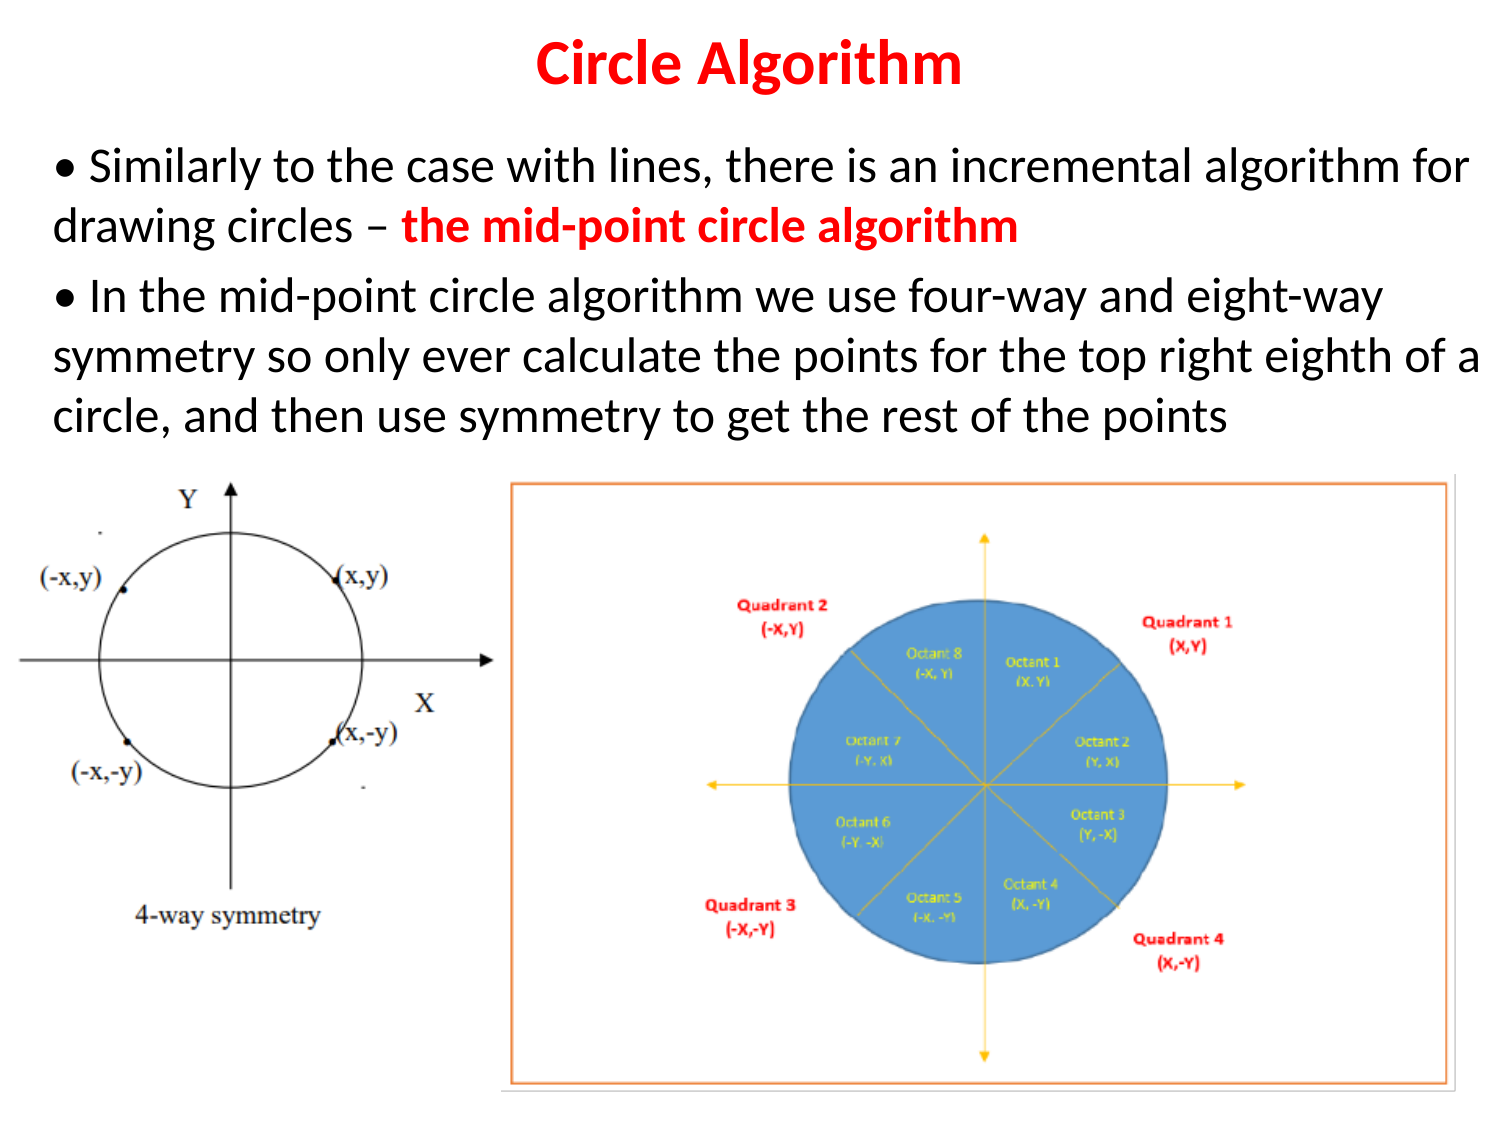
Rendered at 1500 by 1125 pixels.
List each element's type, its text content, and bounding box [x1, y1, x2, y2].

title Circle Algorithm [75, 12, 1425, 105]
list • Similarly to the case with lines, there is an incremental algorithm for drawing circles – the mid-point circle algorithm • In the mid-point circle algorithm we use four-way and eight-way symmetry so only ever calculate the points for the top right eighth of a circle, and then use symmetry to get the rest of the points [37, 125, 1500, 463]
picture [0, 474, 1457, 1094]
